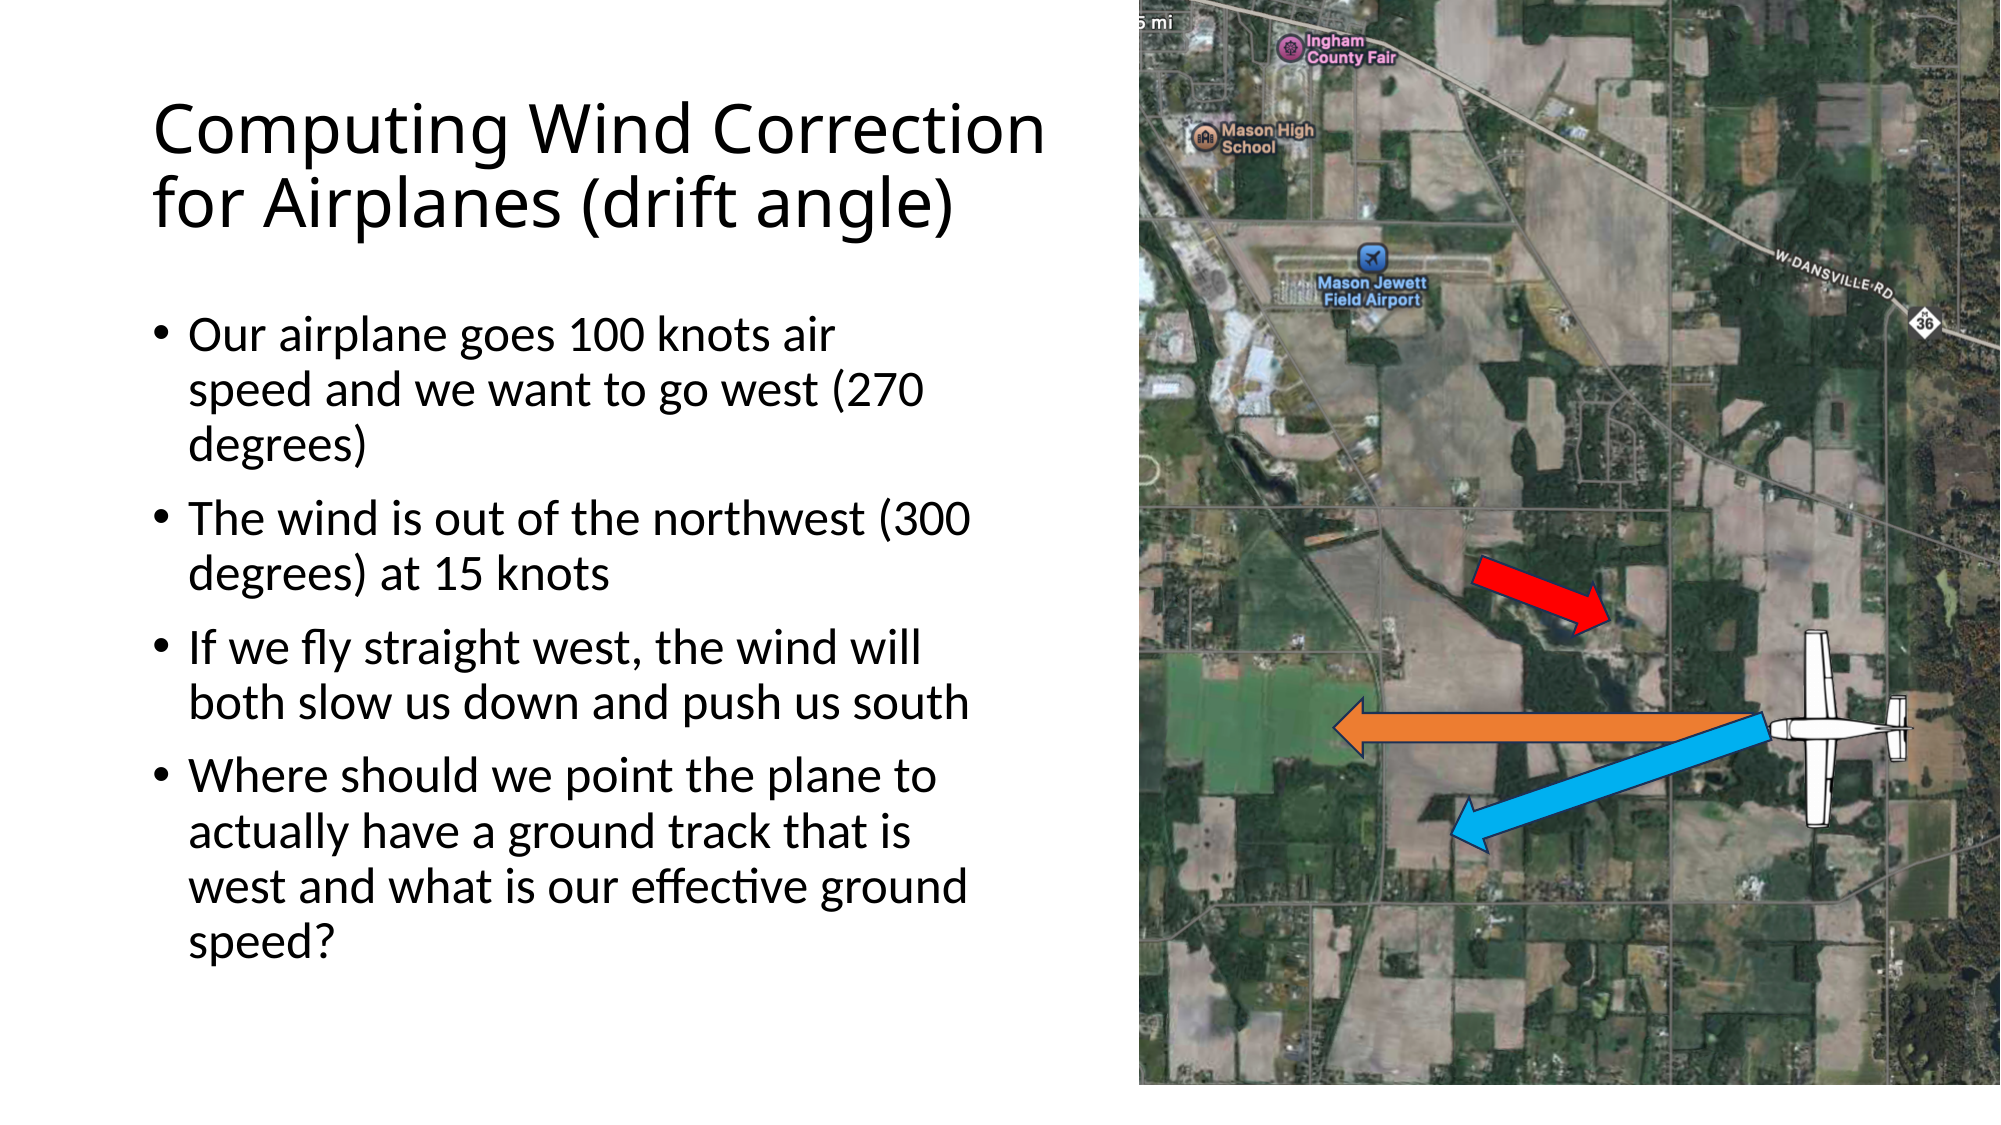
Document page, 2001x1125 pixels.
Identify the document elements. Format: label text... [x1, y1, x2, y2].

list Our airplane goes 100 knots air speed and we want to go west (270 degrees) The wind is out of the northwest (300 degrees) at 15 knots If we fly straight west, the wind will both slow us down and push us south Where should we point the plane to actually have a ground track that is west and what is our effective ground speed? [137, 299, 988, 1014]
title Computing Wind Correction for Airplanes (drift angle) [137, 59, 1079, 278]
picture [1139, 0, 2000, 1085]
